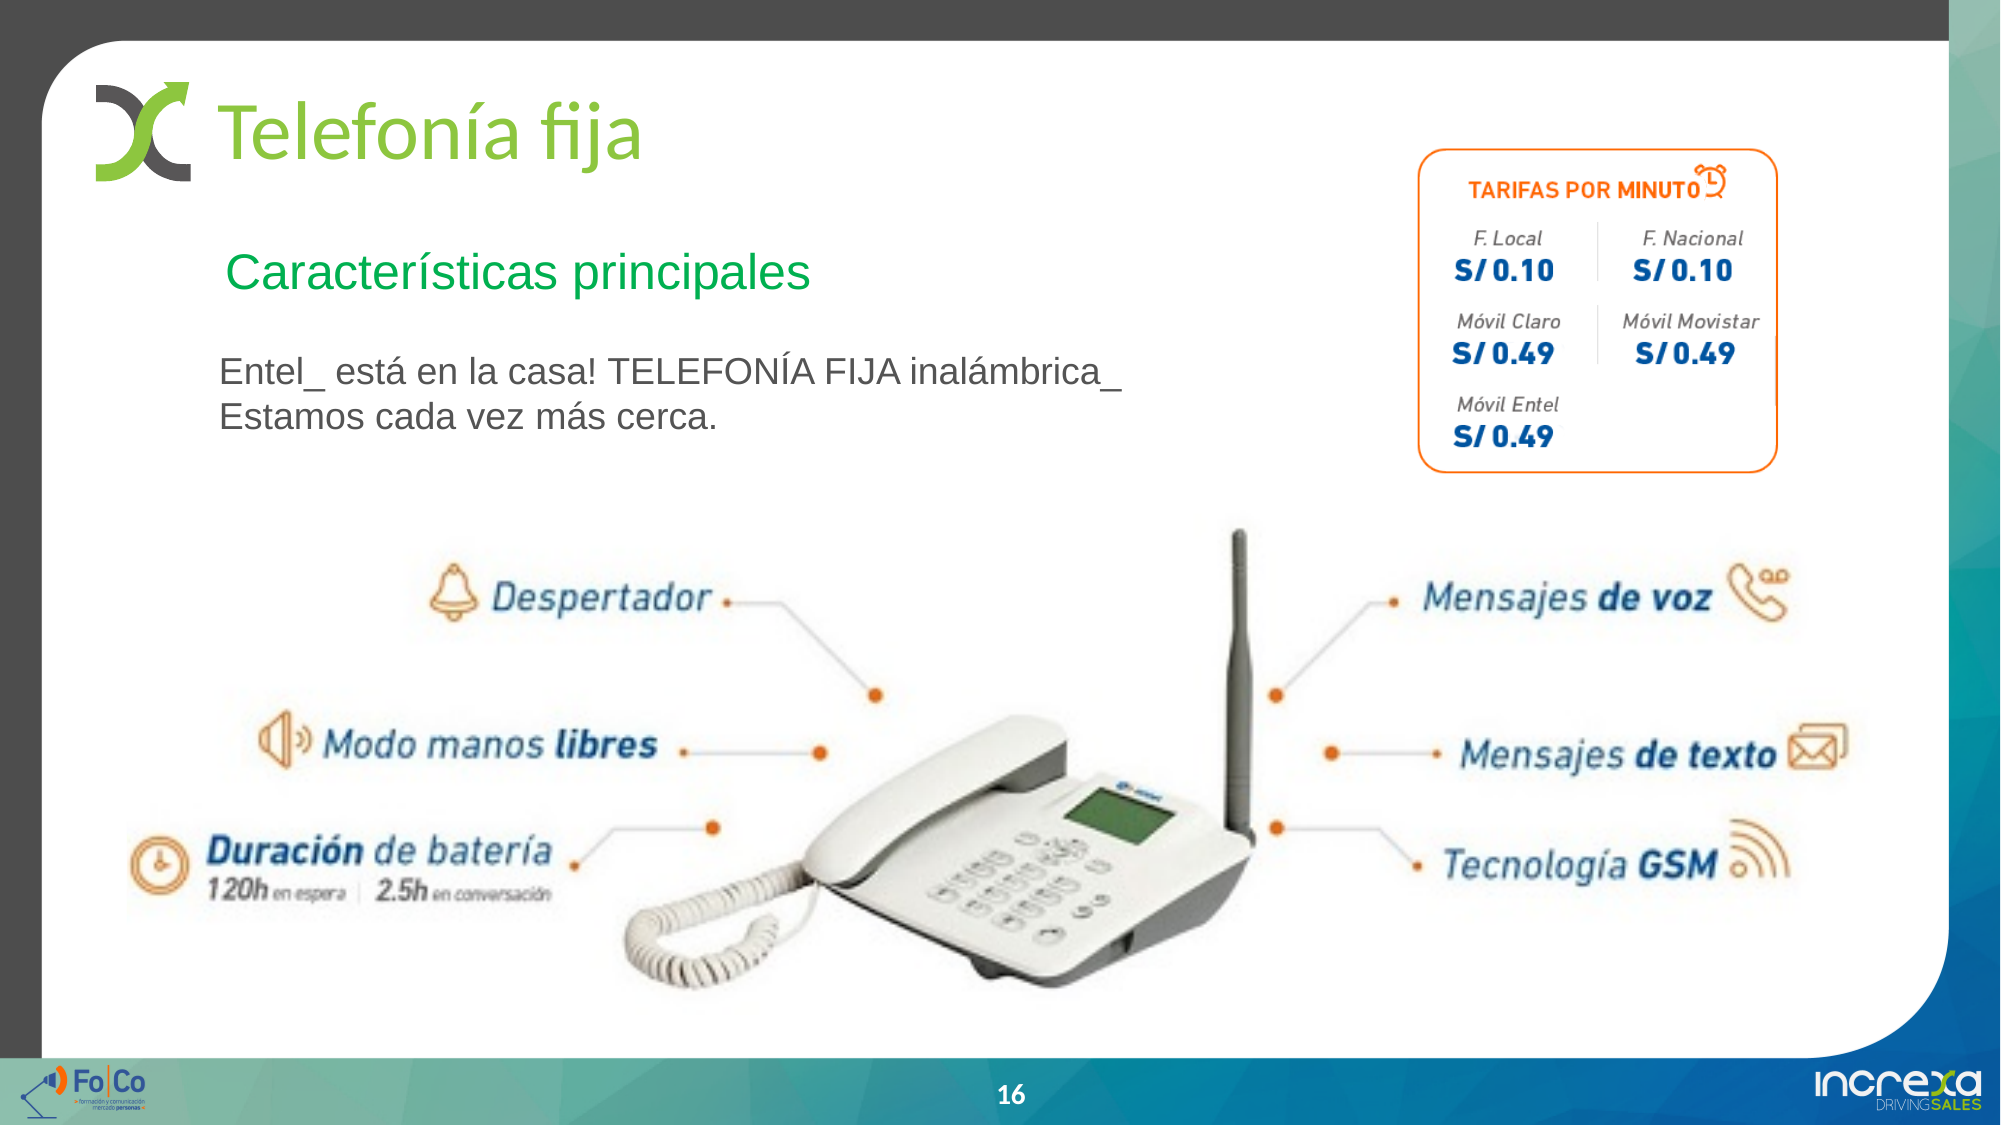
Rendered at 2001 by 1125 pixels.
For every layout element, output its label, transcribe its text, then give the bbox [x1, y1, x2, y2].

text_box Entel_ está en la casa! TELEFONÍA FIJA inalámbrica_ Estamos cada vez más cerca. [204, 339, 1287, 445]
title Telefonía fija [202, 75, 1928, 191]
text_box Características principales [210, 232, 827, 307]
picture [0, 0, 2001, 1125]
slide_number 16 [955, 1062, 1041, 1123]
